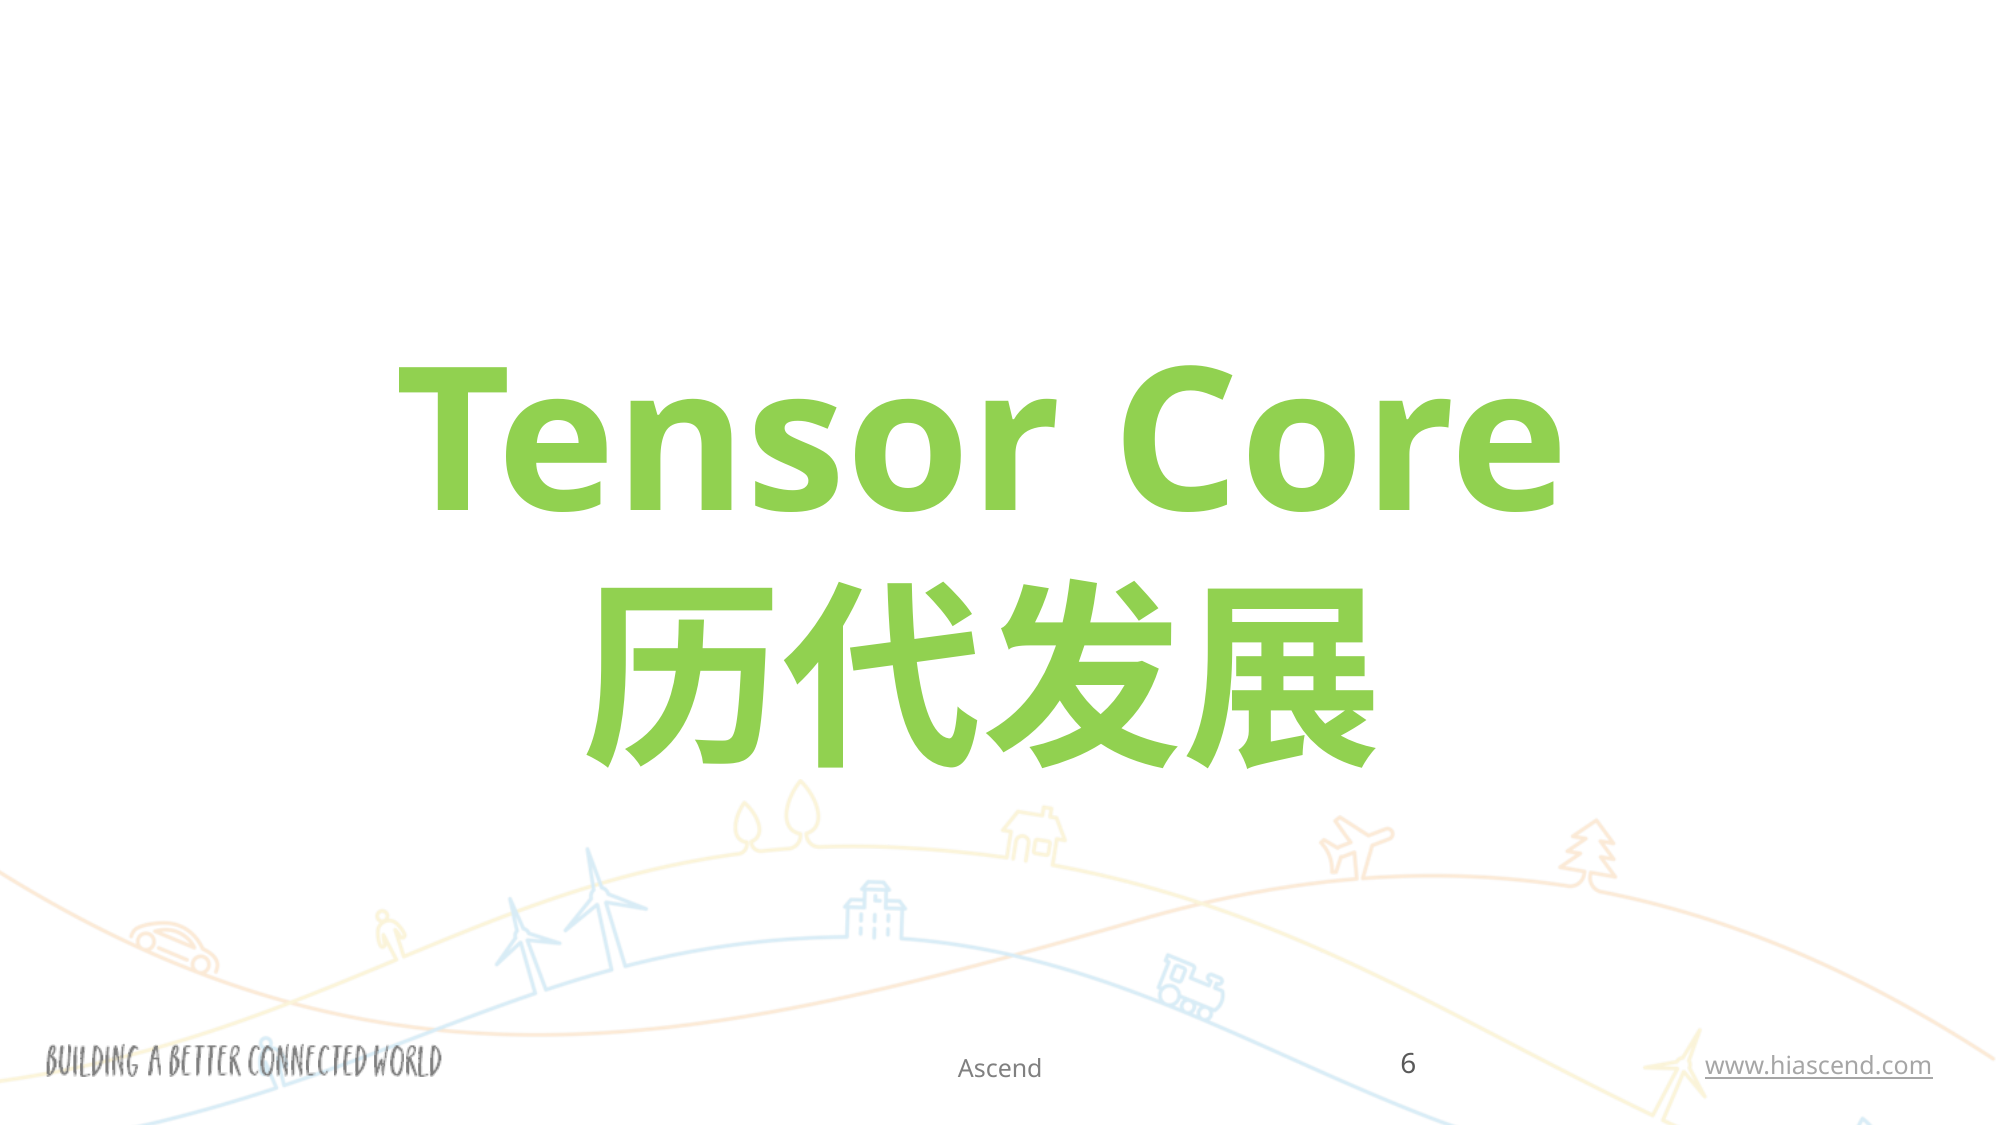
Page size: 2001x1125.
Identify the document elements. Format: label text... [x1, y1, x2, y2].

list Tensor Core 历代发展 [102, 90, 1863, 1012]
picture [23, 1023, 468, 1105]
